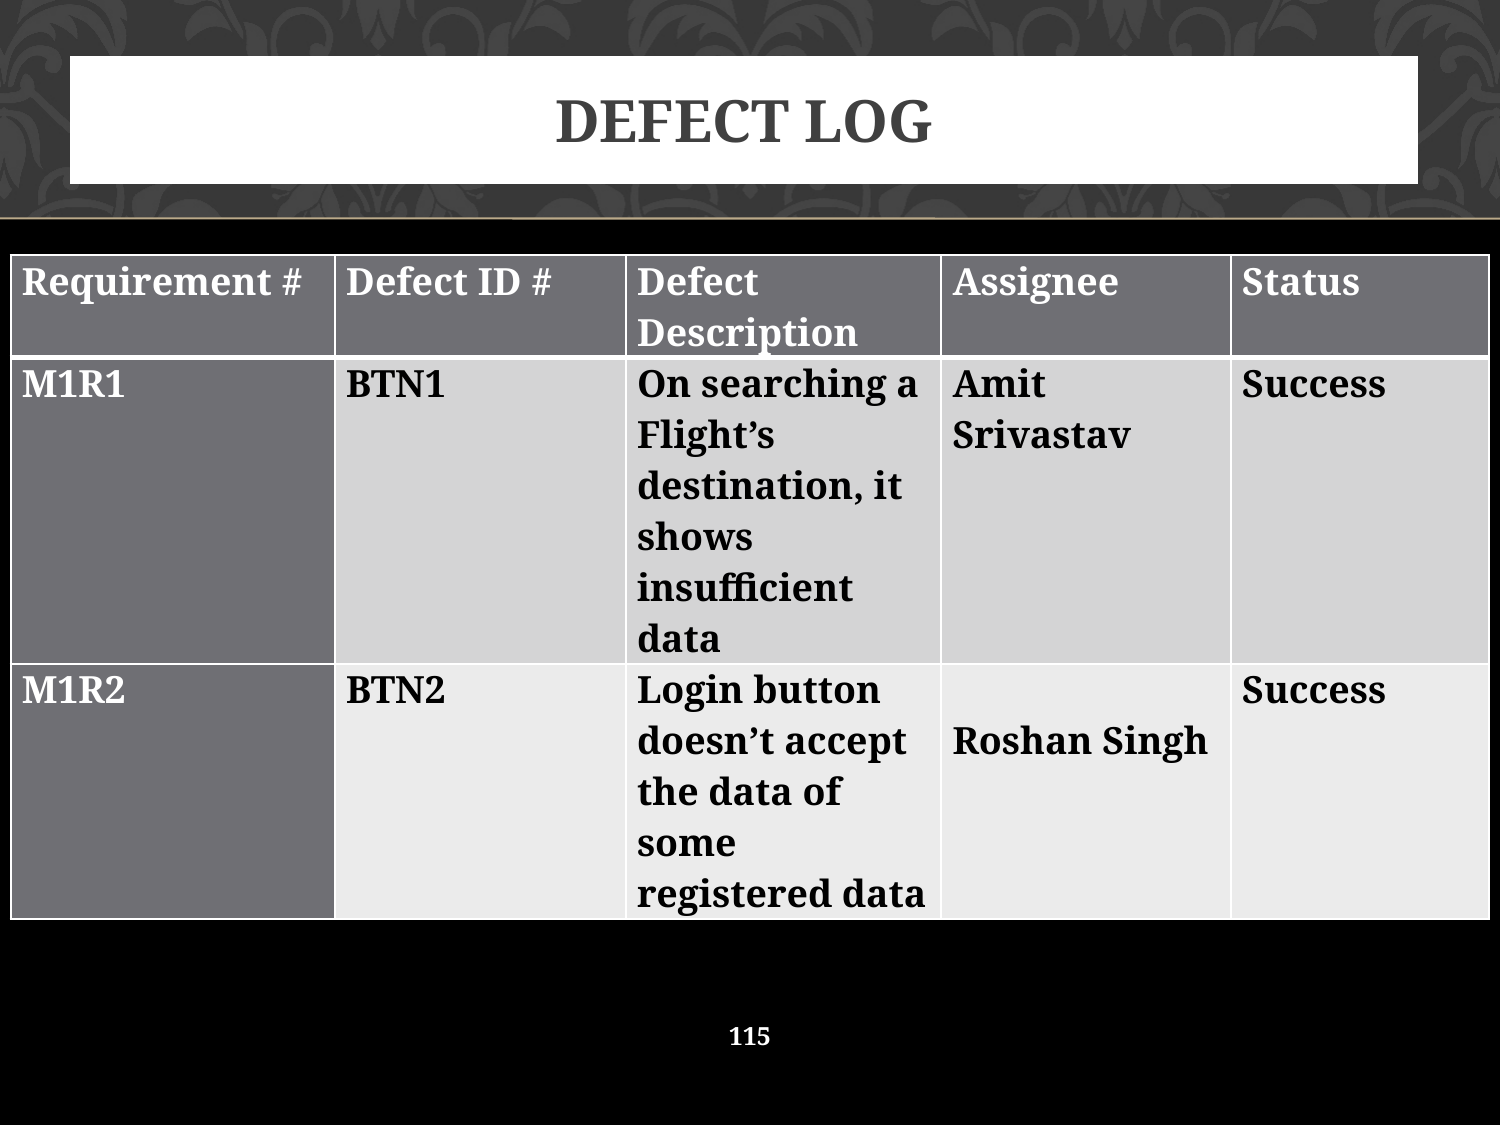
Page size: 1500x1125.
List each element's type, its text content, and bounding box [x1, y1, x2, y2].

table_cell Amit Srivastav [942, 360, 1230, 663]
table_cell BTN1 [336, 360, 625, 663]
title Defect Log [70, 56, 1418, 184]
table_cell Success [1232, 360, 1488, 663]
table_header Assignee [942, 256, 1230, 355]
table_cell Success [1232, 665, 1488, 918]
table_cell M1R2 [12, 665, 334, 918]
table_cell Login button doesn’t accept the data of some registered data [627, 665, 940, 918]
table_cell M1R1 [12, 360, 334, 663]
table_cell Roshan Singh [942, 665, 1230, 918]
table_header Defect Description [627, 256, 940, 355]
table_header Status [1232, 256, 1488, 355]
table_cell On searching a Flight’s destination, it shows insufficient data [627, 360, 940, 663]
table_header Defect ID # [336, 256, 625, 355]
slide_number 115 [662, 1012, 838, 1063]
table_cell BTN2 [336, 665, 625, 918]
table_header Requirement # [12, 256, 334, 355]
